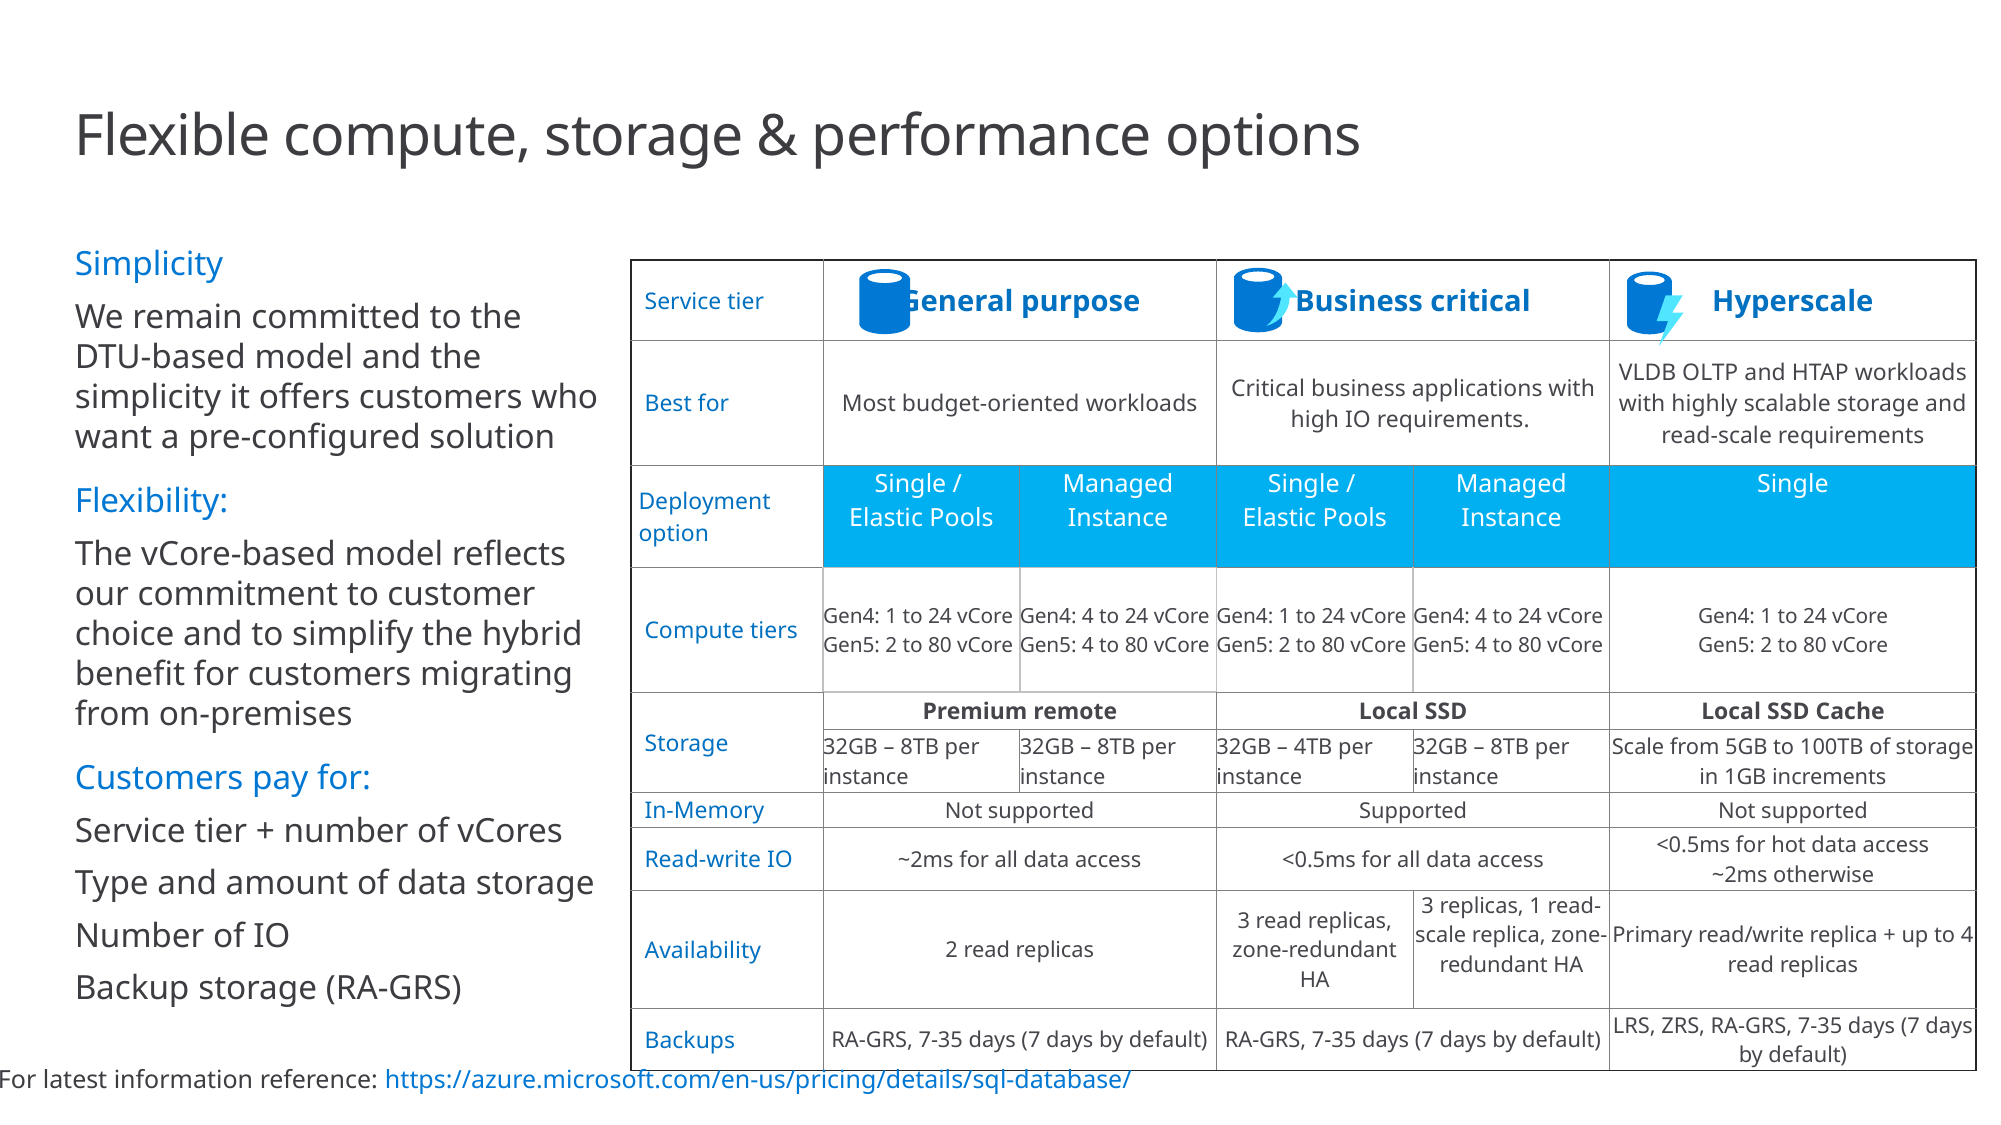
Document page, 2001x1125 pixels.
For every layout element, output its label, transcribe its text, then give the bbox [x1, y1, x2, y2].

table_cell Most budget-oriented workloads [824, 341, 1216, 465]
table_cell RA-GRS, 7-35 days (7 days by default) [1217, 1009, 1609, 1070]
table_cell Gen4: 4 to 24 vCore Gen5: 4 to 80 vCore [1414, 568, 1609, 692]
table_cell Not supported [824, 793, 1216, 827]
table_cell <0.5ms for hot data access ~2ms otherwise [1610, 828, 1975, 890]
table_cell Backups [632, 1009, 823, 1049]
table_cell 3 read replicas, zone-redundant HA [1217, 891, 1413, 1008]
table_cell Read-write IO [632, 828, 823, 890]
table_header Hyperscale [1610, 261, 1975, 340]
table_cell Single / Elastic Pools [1217, 466, 1413, 567]
table_cell Supported [1217, 793, 1609, 827]
table_cell Managed Instance [1020, 466, 1216, 567]
table_cell 3 replicas, 1 read-scale replica, zone-redundant HA [1414, 891, 1609, 1008]
table_cell Managed Instance [1414, 466, 1609, 567]
table_cell Compute tiers [632, 568, 822, 692]
title Flexible compute, storage & performance options [74, 91, 1930, 225]
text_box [1626, 271, 1684, 347]
table_cell Gen4: 1 to 24 vCore Gen5: 2 to 80 vCore [1217, 568, 1412, 692]
table_cell In-Memory [632, 793, 823, 827]
table_cell Gen4: 1 to 24 vCore Gen5: 2 to 80 vCore [824, 568, 1019, 691]
table_cell Not supported [1610, 793, 1975, 827]
table_cell 32GB – 8TB per instance [1020, 730, 1216, 792]
table_cell RA-GRS, 7-35 days (7 days by default) [824, 1009, 1216, 1070]
table_cell Local SSD [1217, 693, 1609, 729]
table_cell Gen4: 1 to 24 vCore Gen5: 2 to 80 vCore [1610, 568, 1975, 692]
table_cell Primary read/write replica + up to 4 read replicas [1610, 891, 1975, 1008]
table_cell ~2ms for all data access [824, 828, 1216, 890]
text_box For latest information reference: https://azure.microsoft.com/en-us/pricing/details/sql-database/ [0, 1049, 1176, 1111]
table_cell Scale from 5GB to 100TB of storage in 1GB increments [1610, 730, 1975, 792]
table_cell 32GB – 8TB per instance [1414, 730, 1609, 792]
table_cell VLDB OLTP and HTAP workloads with highly scalable storage and read-scale requirements [1610, 341, 1975, 465]
table_cell Single [1610, 466, 1975, 567]
table_cell Single / Elastic Pools [824, 466, 1019, 567]
table_cell Best for [632, 341, 823, 465]
table_header Service tier [632, 261, 823, 340]
text_box [859, 269, 911, 335]
table_cell Gen4: 4 to 24 vCore Gen5: 4 to 80 vCore [1021, 568, 1216, 691]
table_header General purpose [824, 261, 1216, 340]
table_cell Deployment option [632, 466, 823, 567]
table_header Business critical [1217, 261, 1609, 340]
table_cell <0.5ms for all data access [1217, 828, 1609, 890]
table_cell Storage [632, 693, 823, 792]
table_cell 32GB – 4TB per instance [1217, 730, 1413, 792]
table_cell Local SSD Cache [1610, 693, 1975, 729]
table_cell Availability [632, 891, 823, 1008]
table_cell LRS, ZRS, RA-GRS, 7-35 days (7 days by default) [1610, 1009, 1975, 1070]
list Simplicity We remain committed to the DTU-based model and the simplicity it offers customers who want a pre-configured solution Flexibility: The vCore-based model reflects our commitment to customer choice and to simplify the hybrid benefit for customers migrating from on-premises Customers pay for: Service tier + number of vCores Type and amount of data storage Number of IO Backup storage (RA-GRS) [74, 227, 632, 1031]
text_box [1233, 267, 1299, 333]
table_cell Premium remote [824, 693, 1216, 729]
table_cell 2 read replicas [824, 891, 1216, 1008]
table_cell 32GB – 8TB per instance [824, 730, 1019, 792]
table_cell Critical business applications with high IO requirements. [1217, 341, 1609, 465]
